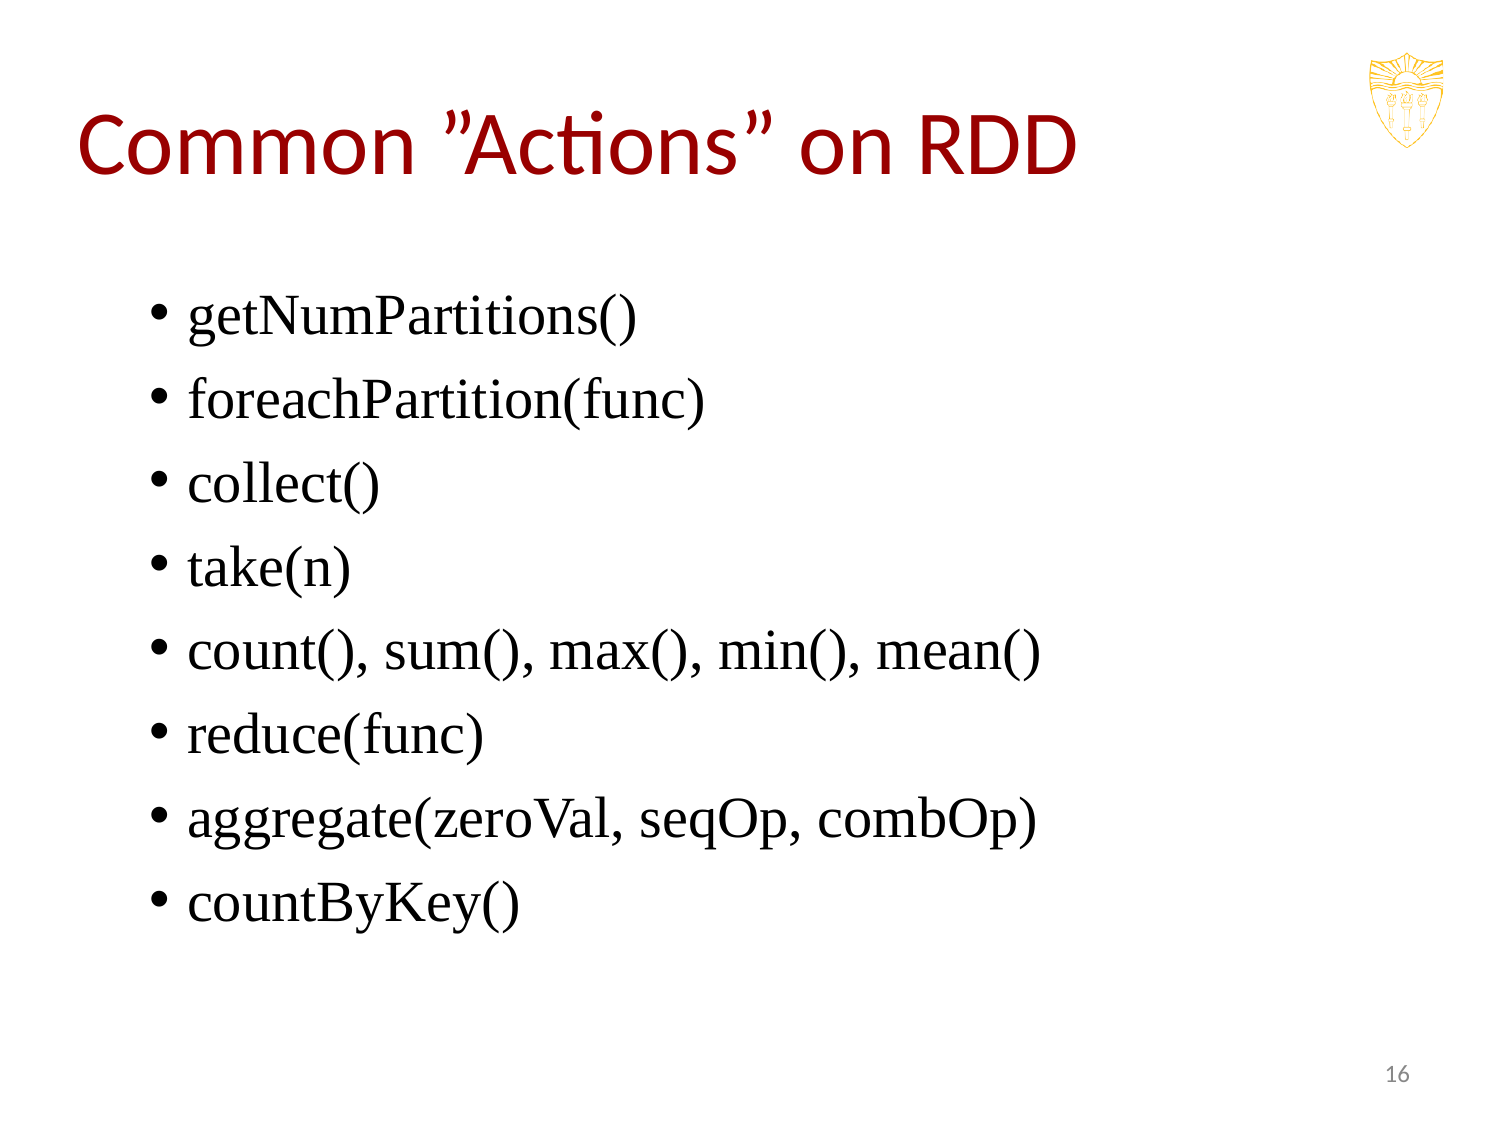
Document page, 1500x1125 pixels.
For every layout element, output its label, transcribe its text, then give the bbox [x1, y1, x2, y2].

slide_number ‹#› [1074, 738, 1425, 1125]
title Common ”Actions” on RDD [75, 83, 1425, 272]
picture [1369, 52, 1444, 148]
text_box getNumPartitions() foreachPartition(func) collect() take(n) count(), sum(), max(), min(), mean() reduce(func) aggregate(zeroVal, seqOp, combOp) countByKey() [147, 276, 1182, 934]
